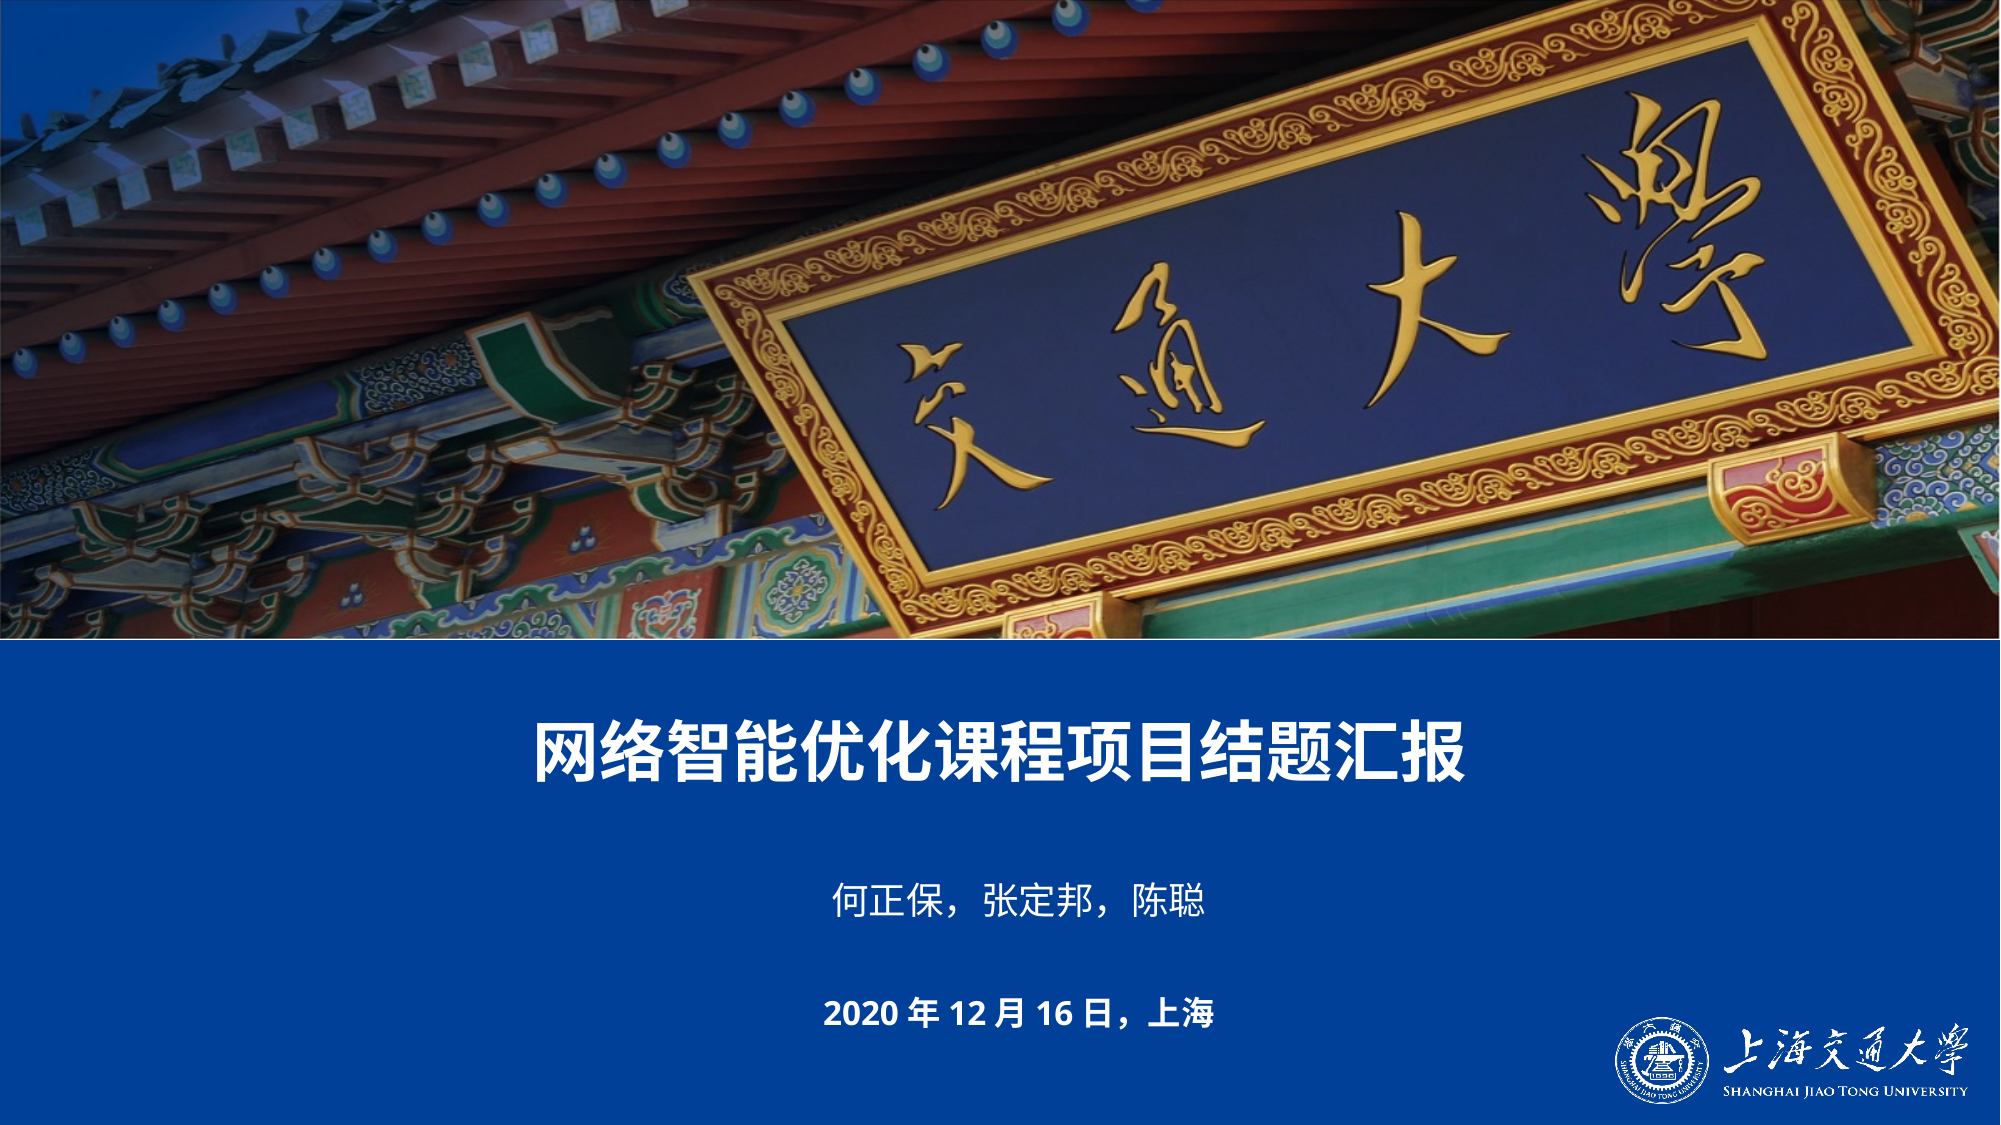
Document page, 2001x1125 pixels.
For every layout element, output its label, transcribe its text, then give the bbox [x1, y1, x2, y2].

picture [1615, 1017, 1968, 1104]
picture [0, 0, 2000, 639]
text_box 2020年12月16日，上海 [582, 976, 1418, 1096]
subtitle 何正保，张定邦，陈聪 [506, 831, 1494, 977]
title 网络智能优化课程项目结题汇报 [137, 680, 1863, 829]
